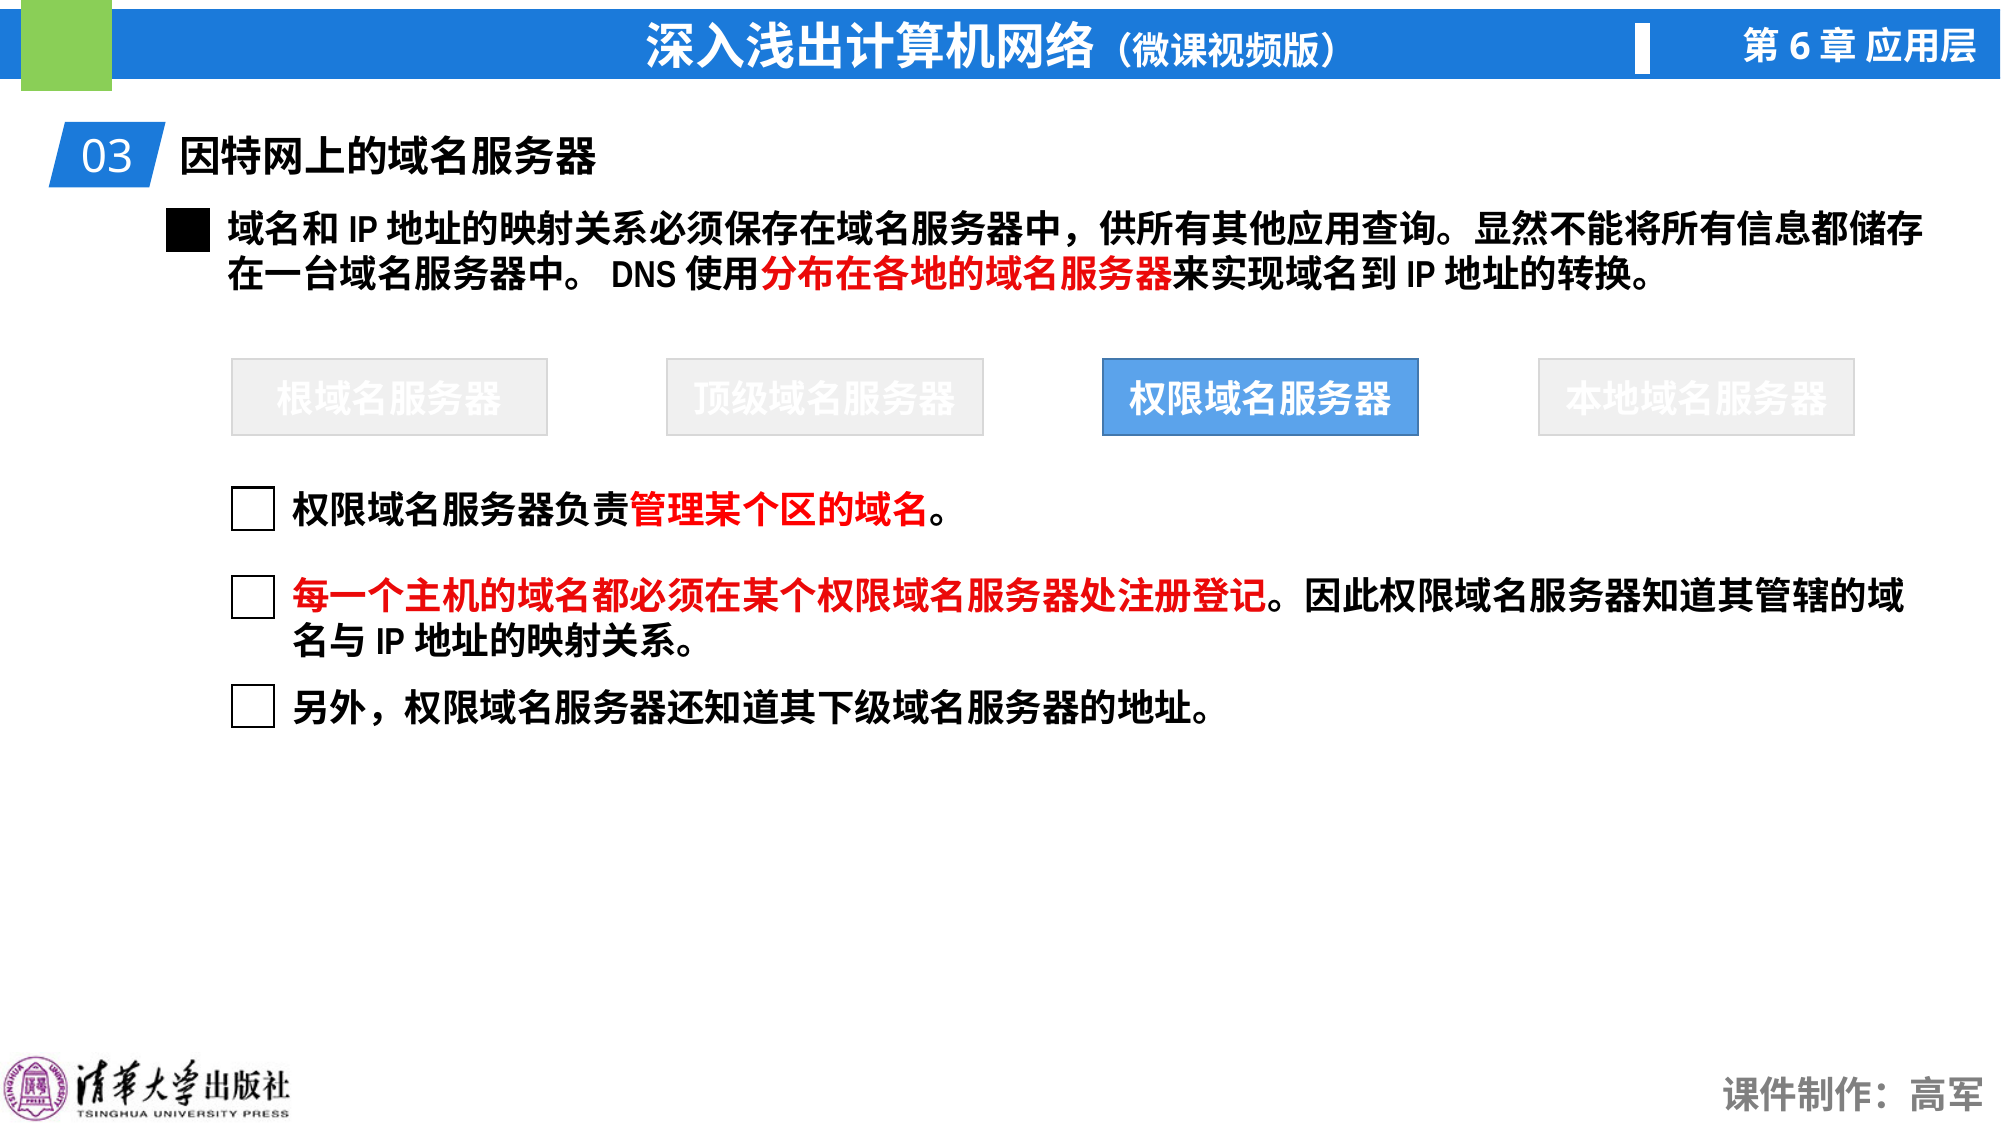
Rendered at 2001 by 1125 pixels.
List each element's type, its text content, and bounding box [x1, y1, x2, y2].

text_box [231, 684, 275, 728]
text_box 权限域名服务器负责管理某个区的域名。 [277, 474, 1950, 543]
text_box 根域名服务器 [231, 358, 548, 436]
picture [0, 1052, 310, 1125]
text_box [166, 208, 210, 252]
text_box 每一个主机的域名都必须在某个权限域名服务器处注册登记。因此权限域名服务器知道其管辖的域名与IP地址的映射关系。 [277, 562, 1950, 671]
text_box 权限域名服务器 [1102, 358, 1419, 436]
text_box [231, 575, 275, 619]
text_box 顶级域名服务器 [666, 358, 984, 436]
text_box [231, 486, 275, 531]
text_box 另外，权限域名服务器还知道其下级域名服务器的地址。 [277, 671, 1950, 741]
text_box 域名和IP地址的映射关系必须保存在域名服务器中，供所有其他应用查询。显然不能将所有信息都储存在一台域名服务器中。DNS使用分布在各地的域名服务器来实现域名到IP地址的转换。 [212, 195, 1950, 306]
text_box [49, 122, 1066, 189]
text_box 本地域名服务器 [1538, 358, 1855, 436]
